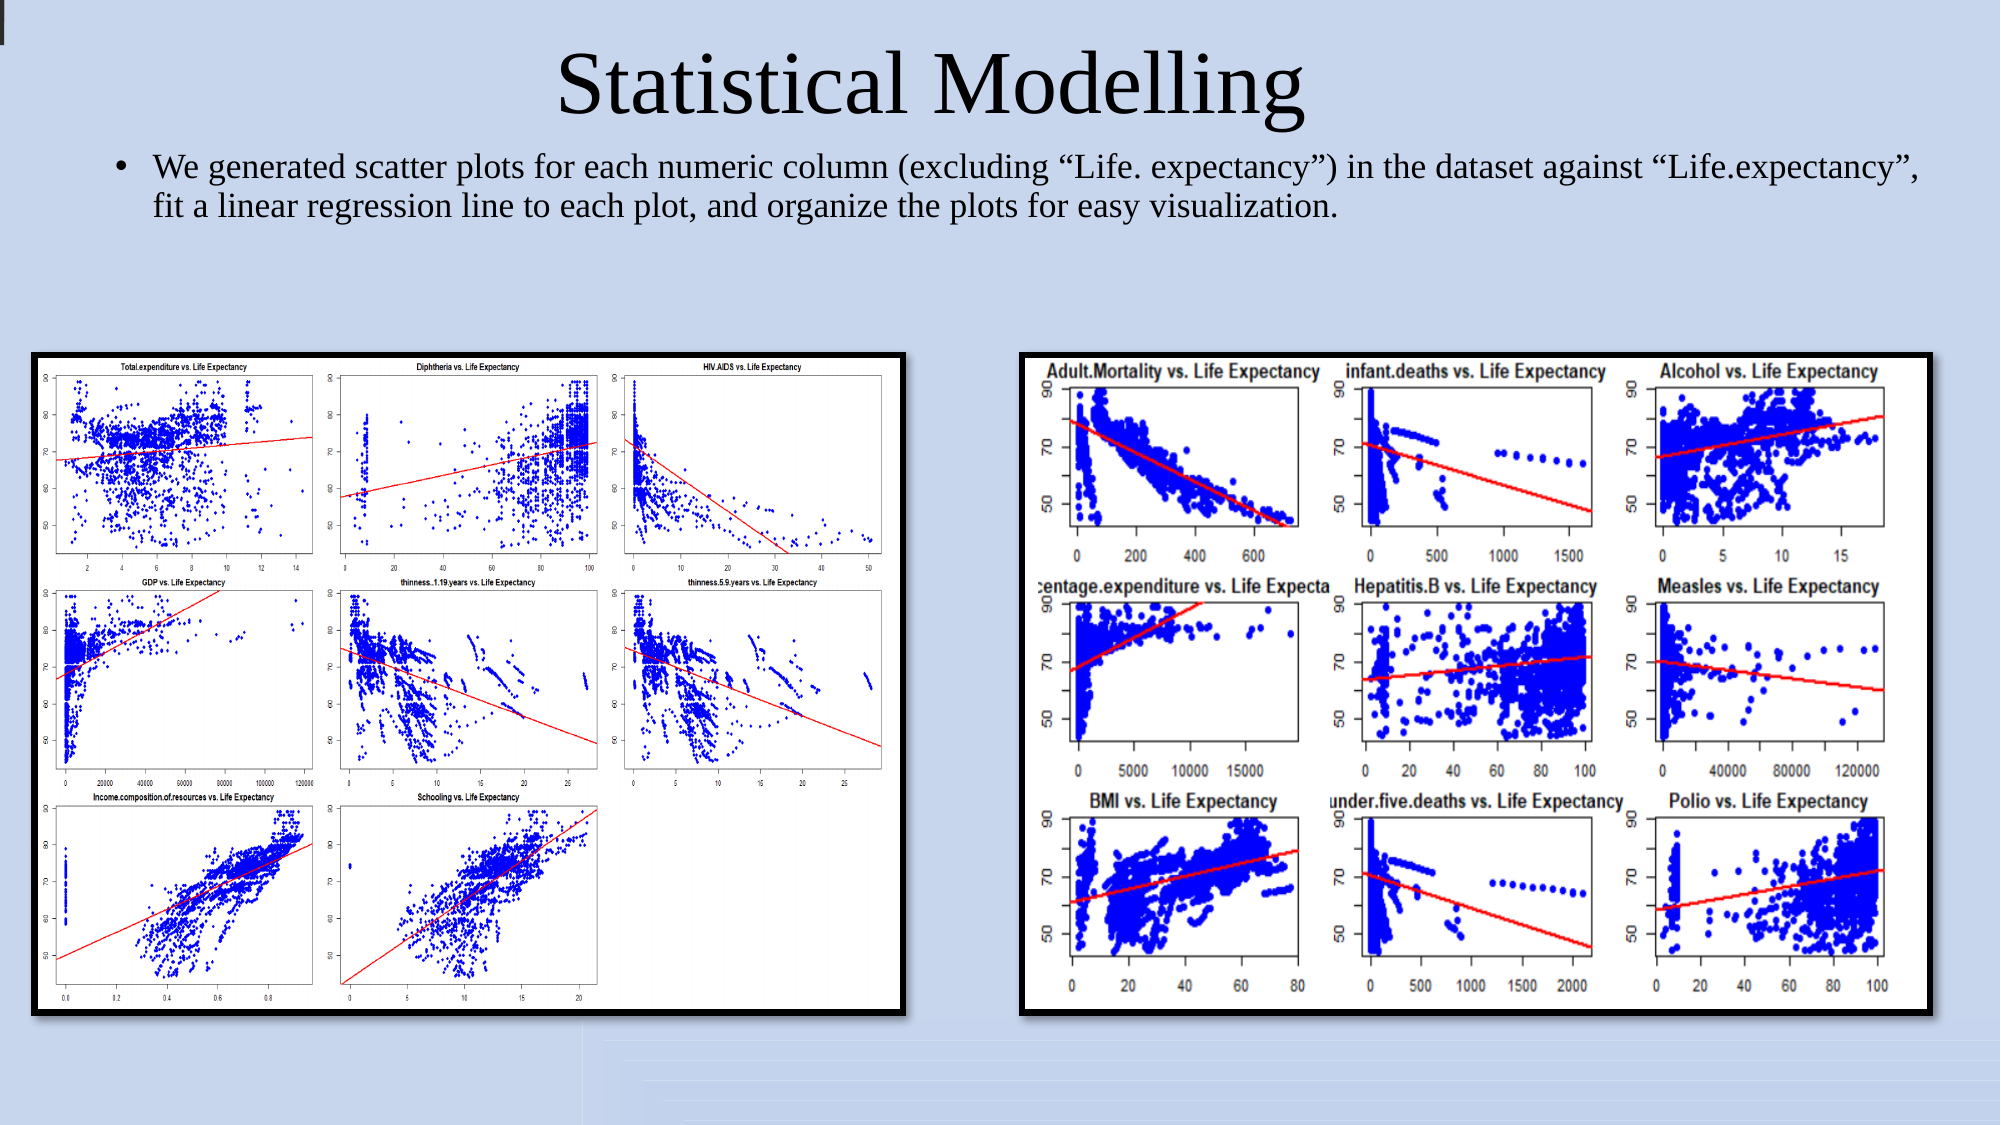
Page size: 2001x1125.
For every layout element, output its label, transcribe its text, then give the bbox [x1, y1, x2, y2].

list We generated scatter plots for each numeric column (excluding “Life. expectancy”) in the dataset against “Life.expectancy”, fit a linear regression line to each plot, and organize the plots for easy visualization. [100, 140, 1963, 327]
picture [37, 358, 900, 1010]
title Statistical Modelling [100, 28, 1764, 140]
picture [1024, 358, 1928, 1010]
text_box [0, 0, 5, 46]
